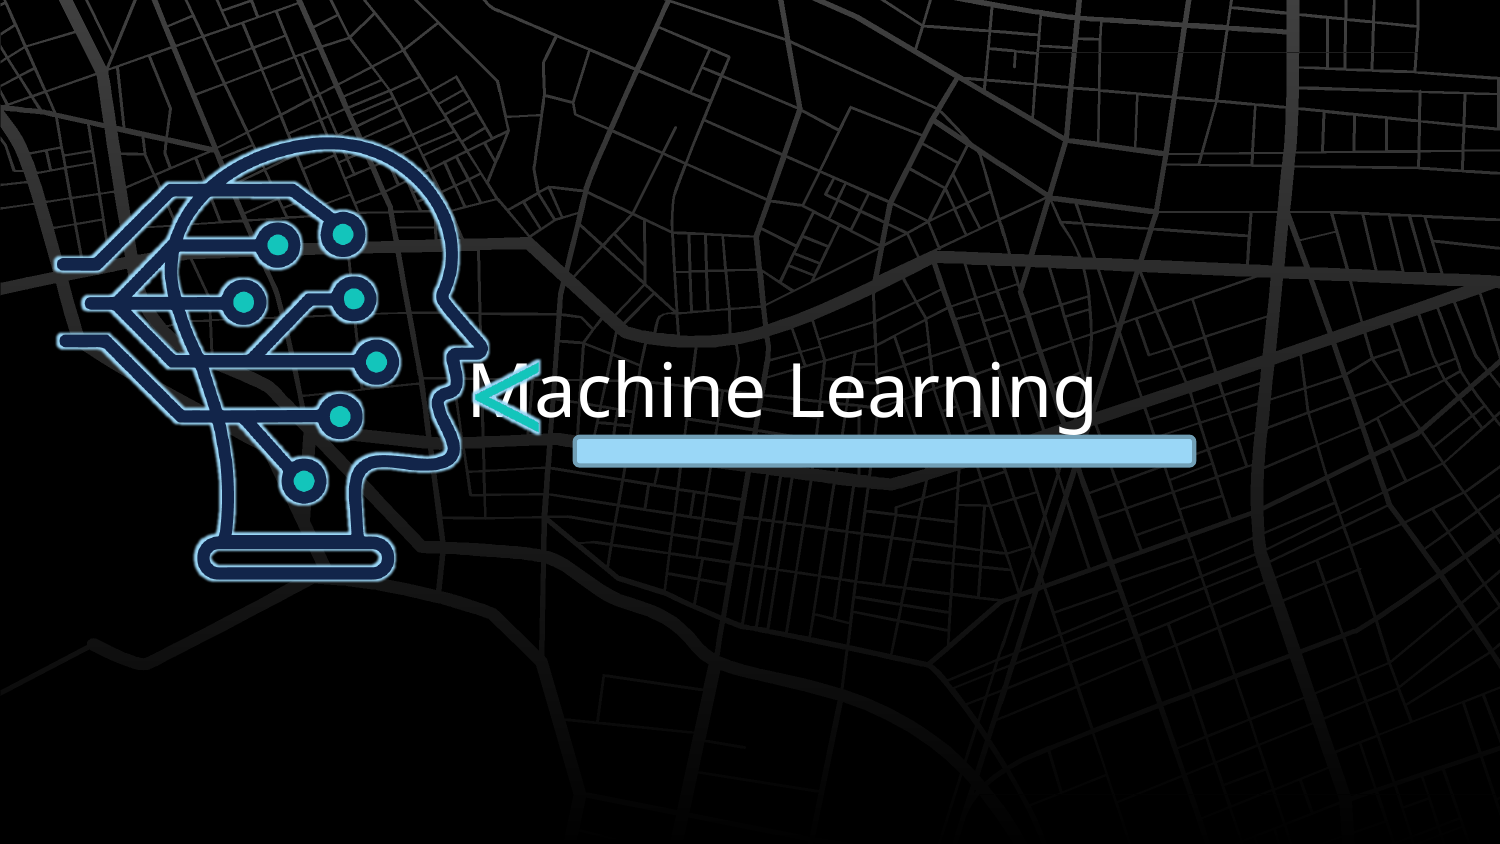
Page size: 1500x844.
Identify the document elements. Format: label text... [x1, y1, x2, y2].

text_box Machine Learning [543, 357, 1214, 417]
text_box [572, 434, 1197, 468]
picture [55, 136, 539, 580]
